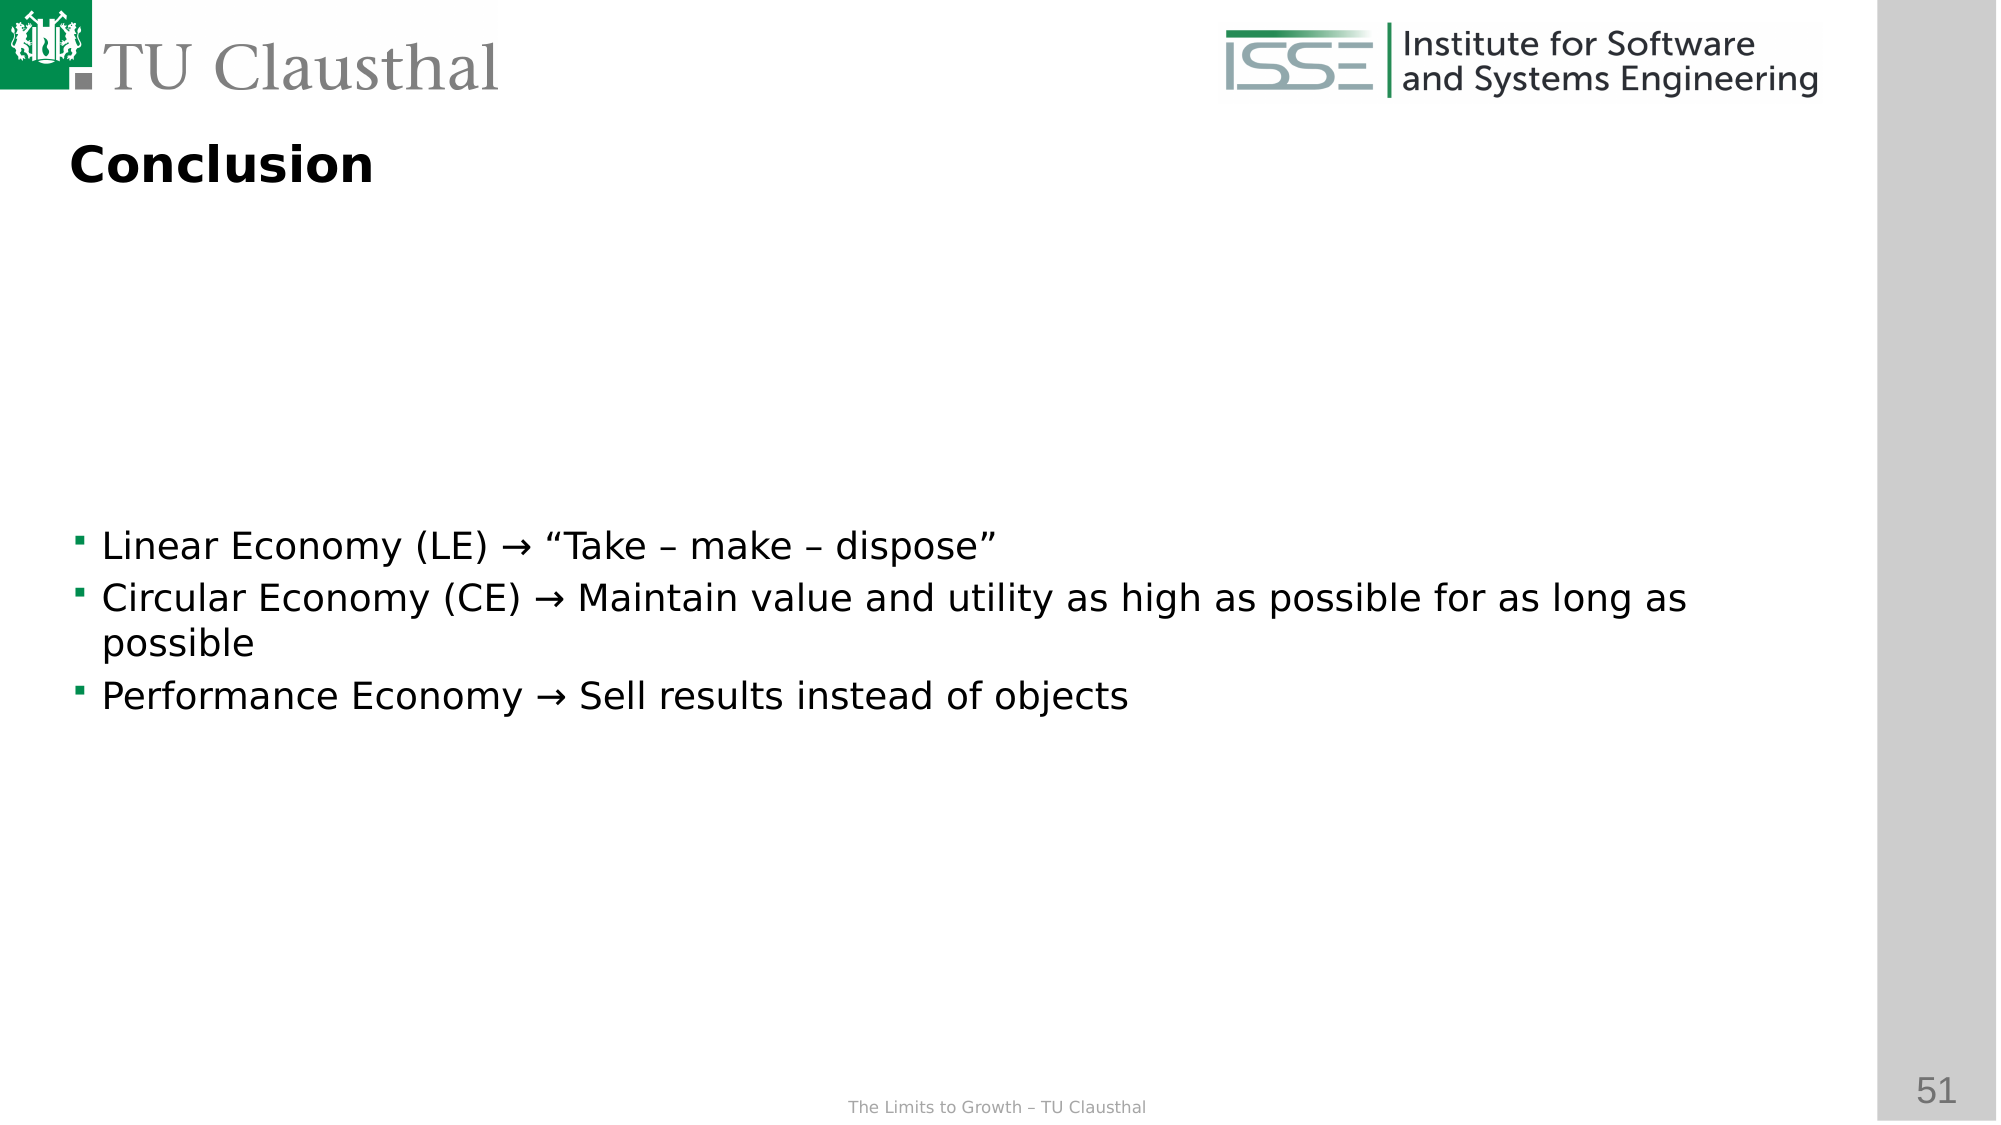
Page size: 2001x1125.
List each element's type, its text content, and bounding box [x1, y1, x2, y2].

text_box Linear Economy (LE) → “Take – make – dispose” Circular Economy (CE) → Maintain value and utility as high as possible for as long as possible Performance Economy → Sell results instead of objects [54, 208, 1815, 1031]
picture [0, 0, 498, 90]
text_box Conclusion [54, 125, 1815, 204]
picture [1218, 22, 1823, 104]
